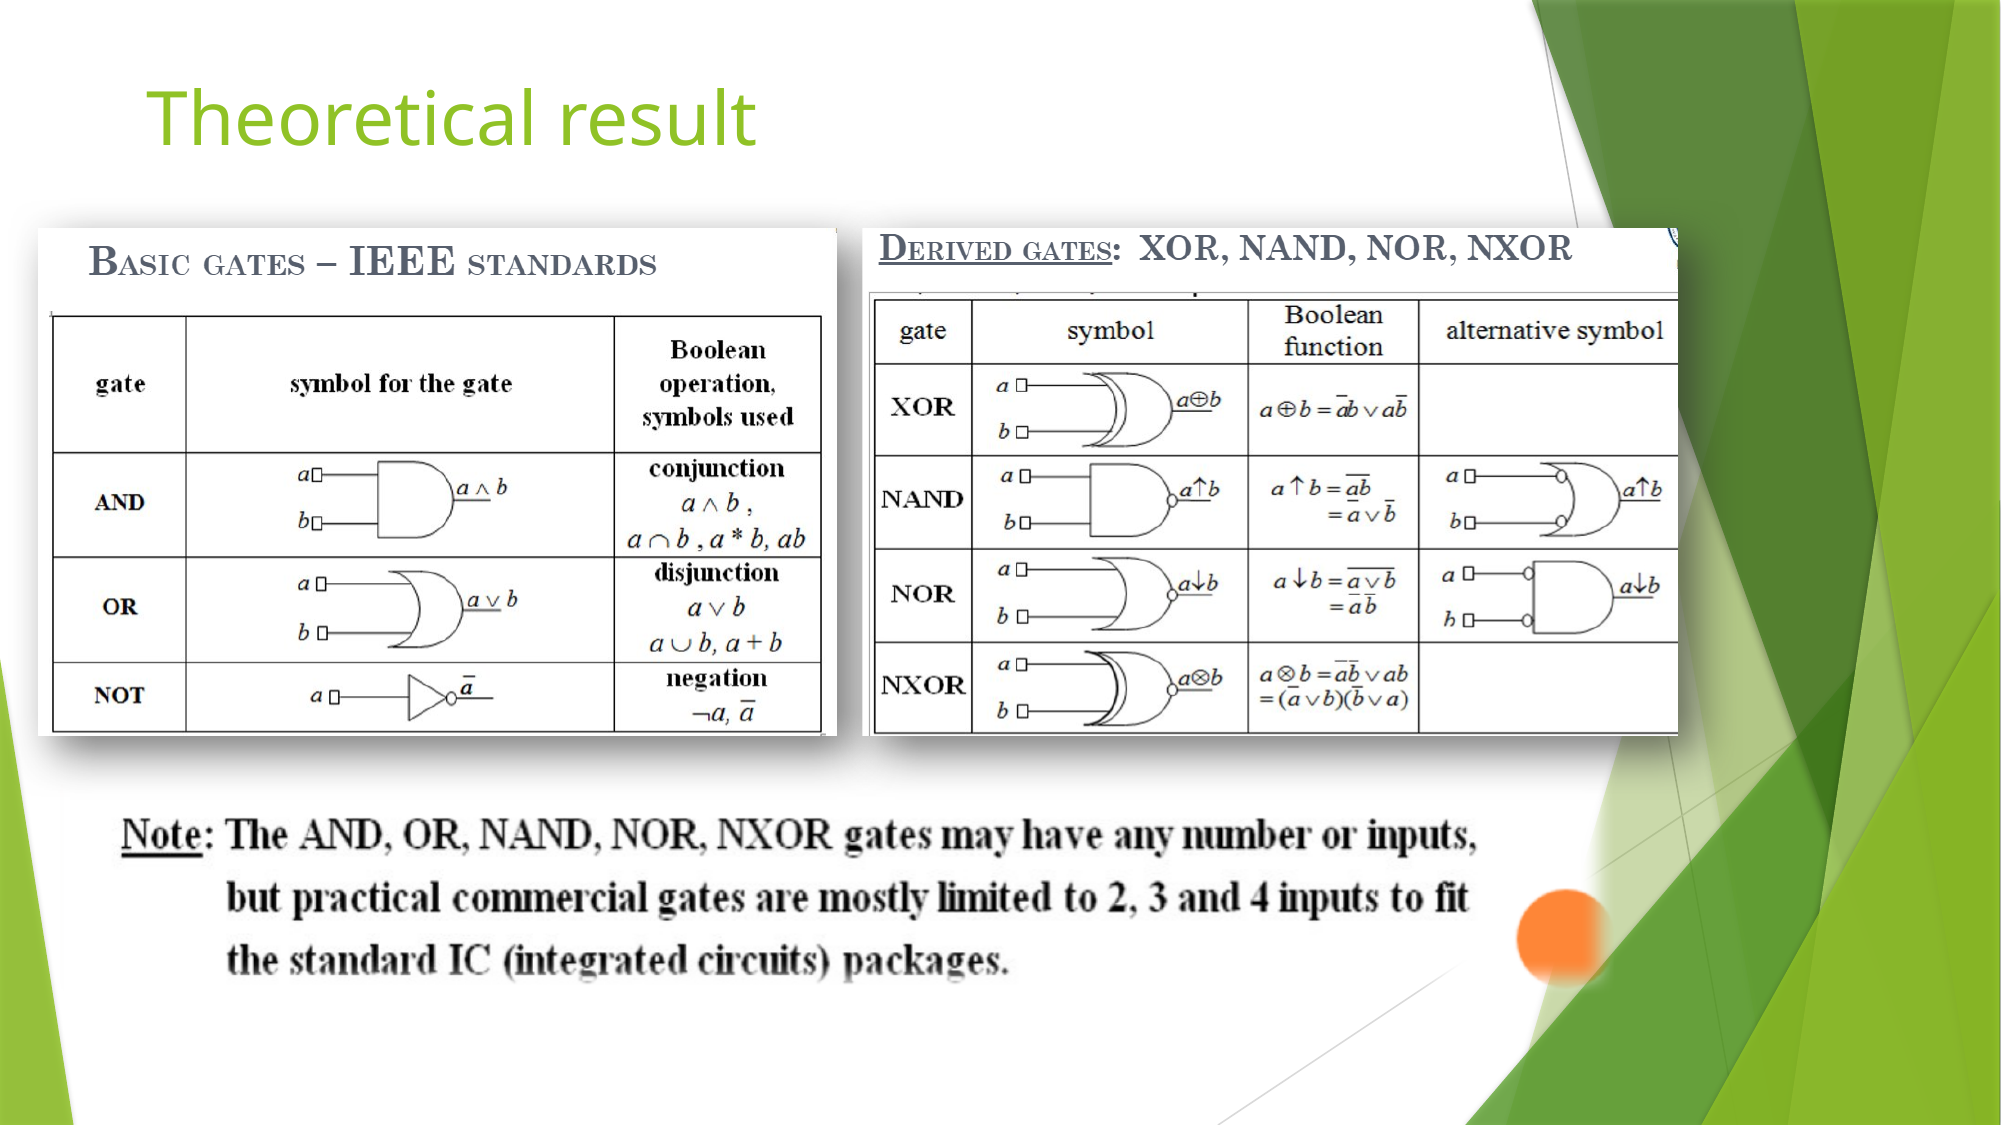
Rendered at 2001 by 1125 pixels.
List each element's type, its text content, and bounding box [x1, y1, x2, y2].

picture [60, 777, 1614, 994]
title Theoretical result [131, 62, 1542, 186]
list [37, 227, 838, 737]
picture [861, 227, 1679, 737]
